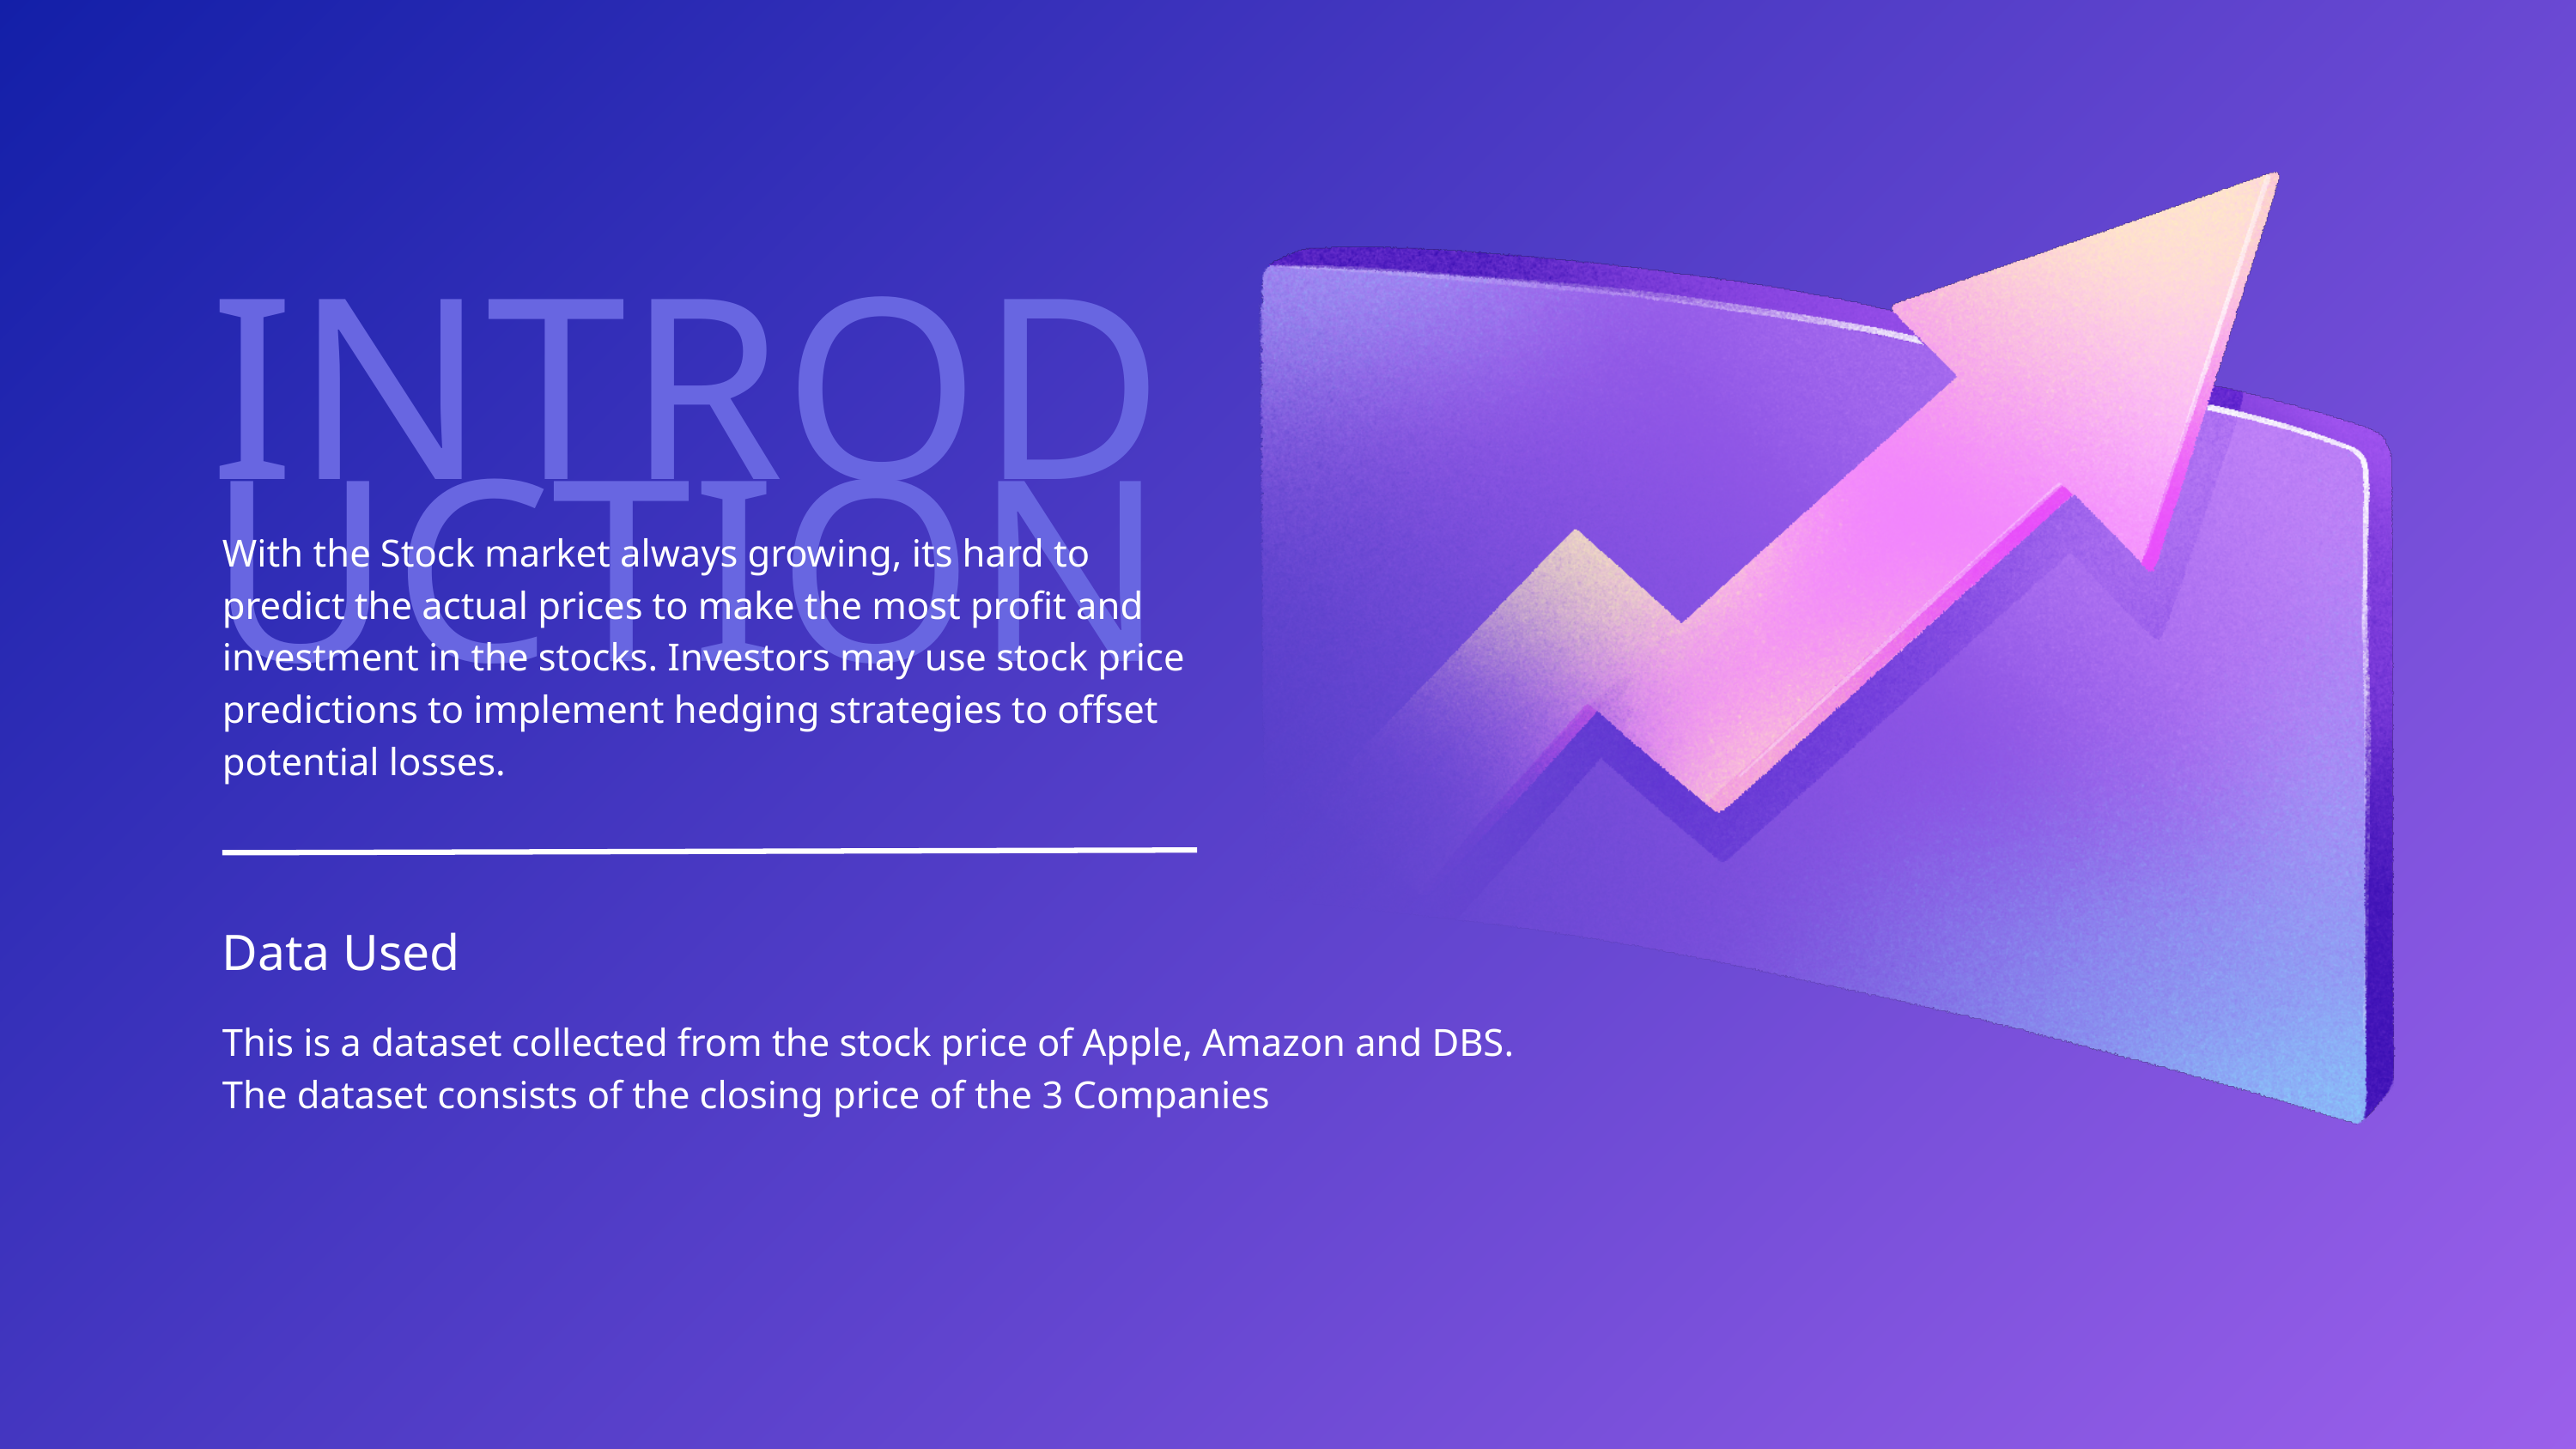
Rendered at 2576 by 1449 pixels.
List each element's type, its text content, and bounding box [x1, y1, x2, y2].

text_box INTRODUCTION [177, 349, 1198, 712]
text_box Data Used [222, 912, 903, 980]
text_box With the Stock market always growing, its hard to predict the actual prices to make the most profit and investment in the stocks. Investors may use stock price predictions to implement hedging strategies to offset potential losses. [222, 521, 1198, 836]
text_box This is a dataset collected from the stock price of Apple, Amazon and DBS. The dataset consists of the closing price of the 3 Companies [222, 1011, 1773, 1169]
text_box [1226, 172, 2432, 1143]
